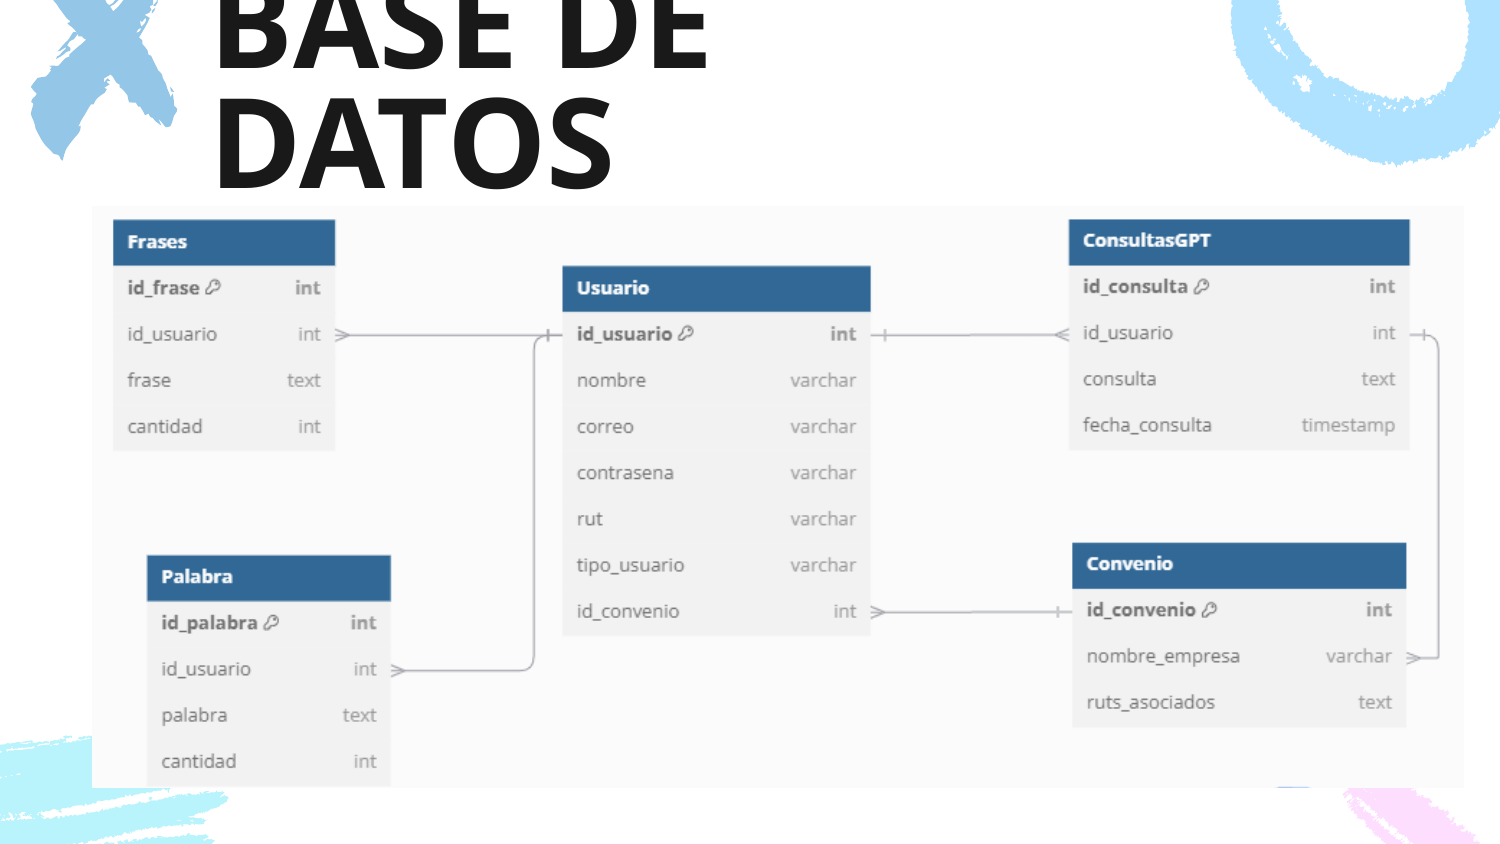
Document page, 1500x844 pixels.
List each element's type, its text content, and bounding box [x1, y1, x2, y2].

picture [91, 206, 1465, 789]
title BASE DE DATOS DIAGRAMA RELACIONAL [194, 26, 956, 199]
